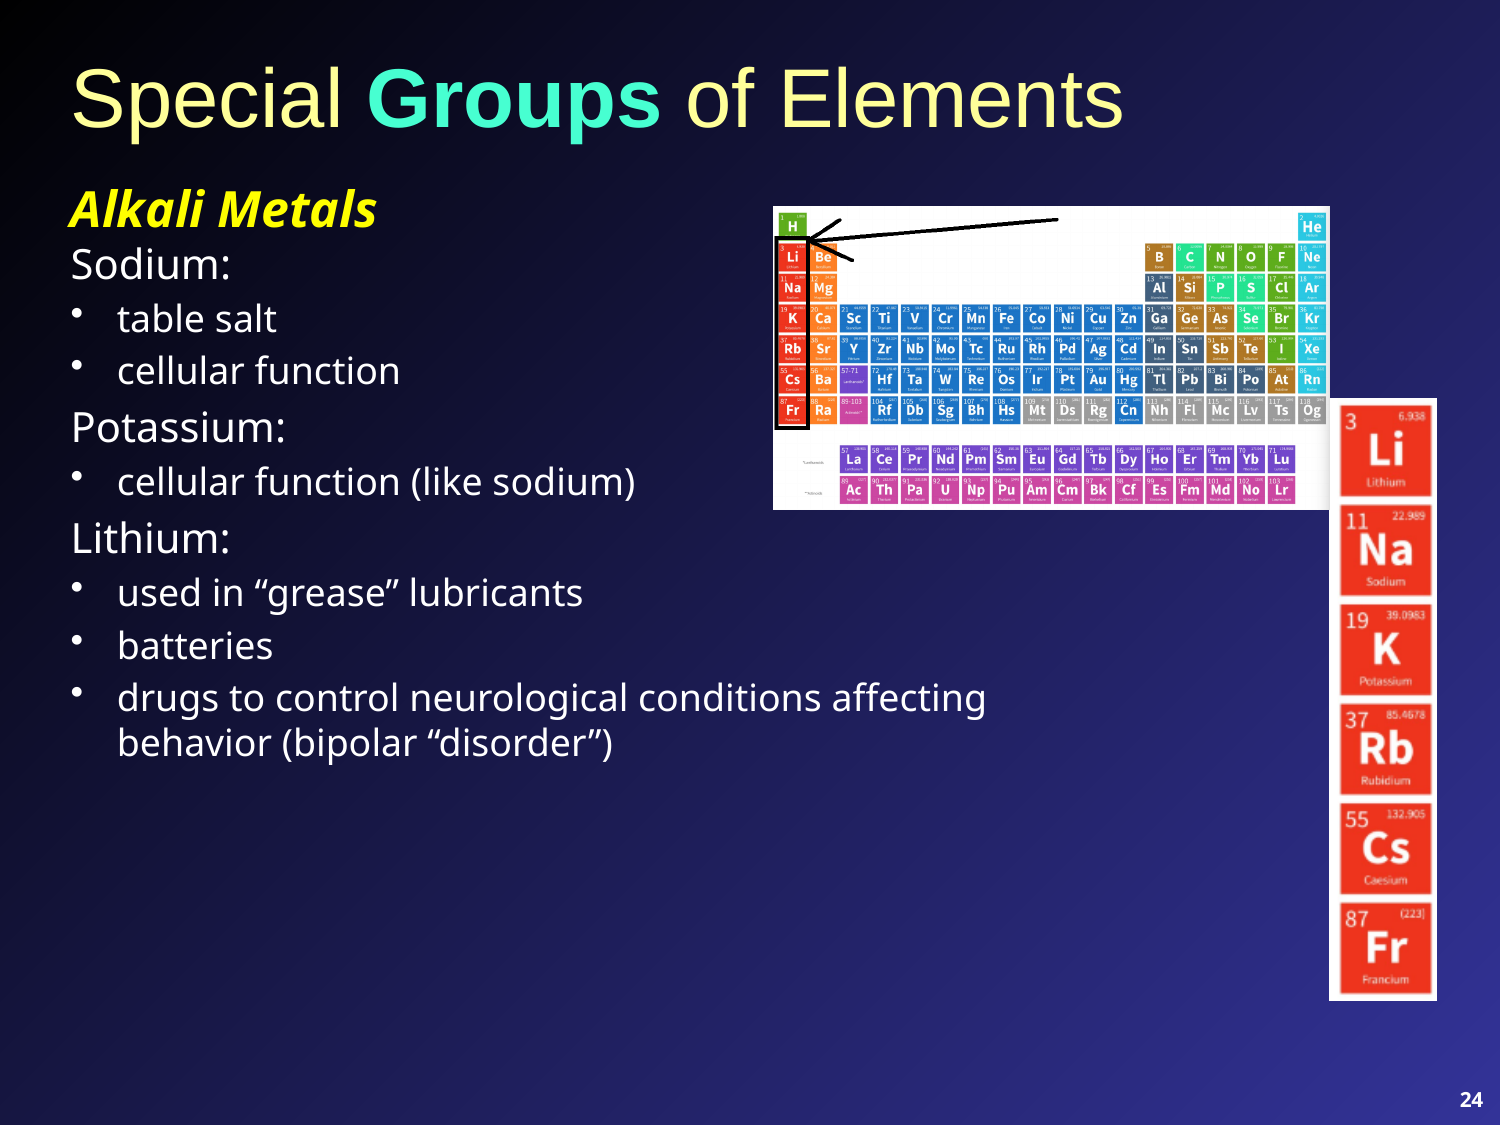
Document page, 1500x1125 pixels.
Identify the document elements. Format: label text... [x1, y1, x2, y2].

list Alkali Metals Sodium: table salt cellular function Potassium: cellular function (like sodium) Lithium: used in “grease” lubricants batteries drugs to control neurological conditions affecting behavior (bipolar “disorder”) [55, 169, 1438, 1075]
slide_number 24 [1438, 1074, 1499, 1125]
picture [772, 206, 1438, 1001]
title Special Groups of Elements [55, 36, 1438, 153]
